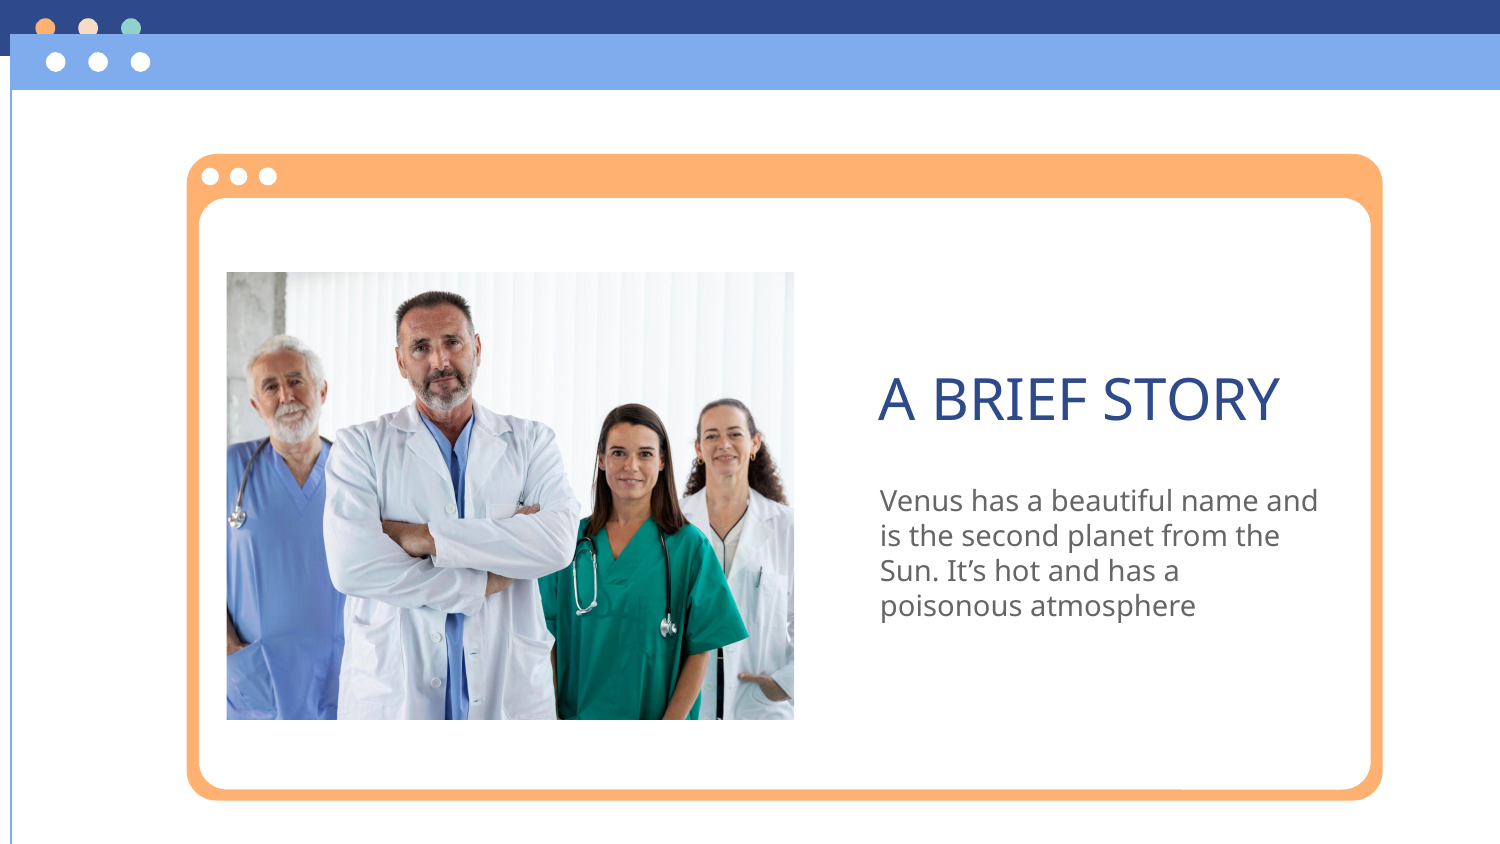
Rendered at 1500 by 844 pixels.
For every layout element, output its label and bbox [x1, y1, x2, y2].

text_box [186, 153, 1383, 801]
picture [226, 272, 795, 721]
